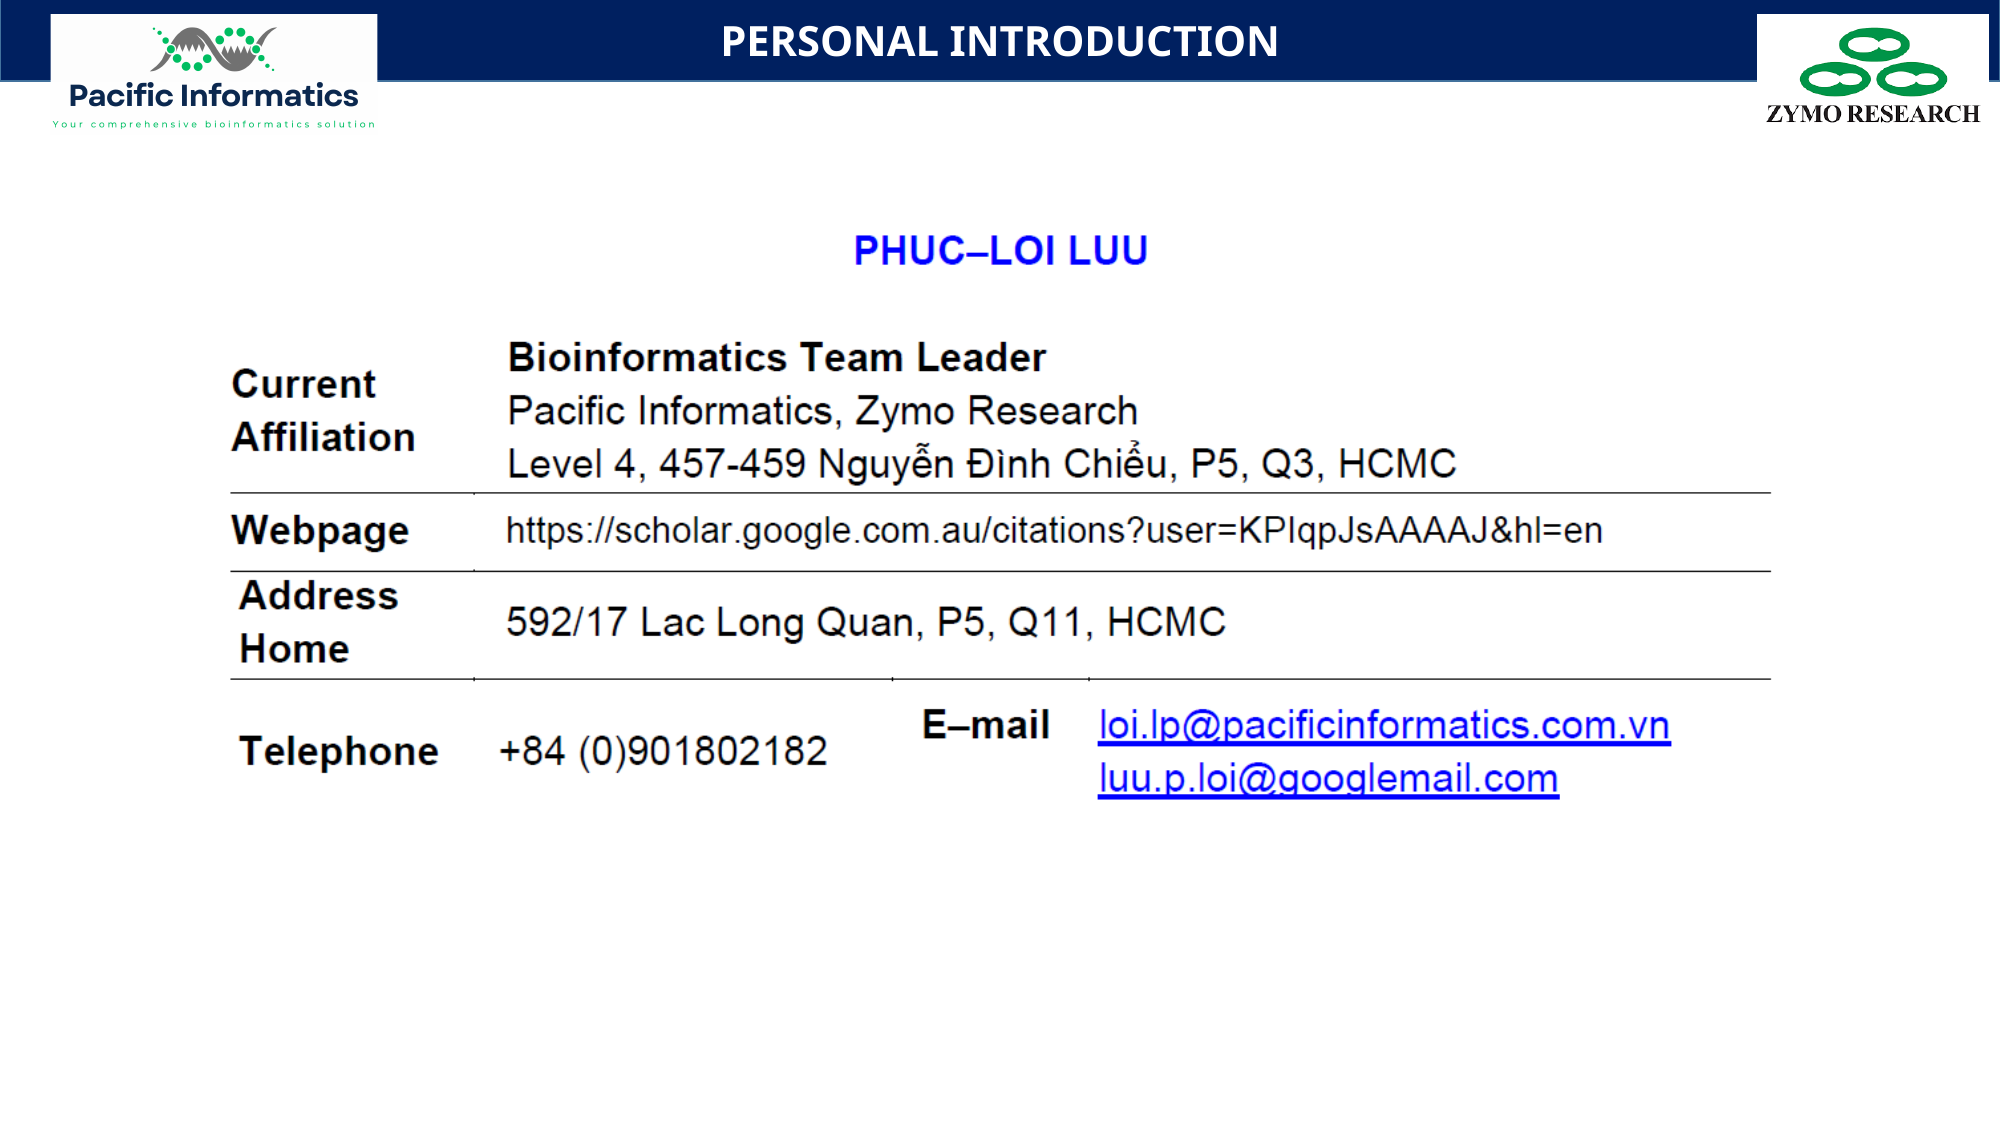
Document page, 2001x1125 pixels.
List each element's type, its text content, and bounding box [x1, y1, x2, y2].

picture [216, 205, 1811, 821]
picture [1757, 14, 1989, 135]
picture [50, 14, 378, 135]
text_box PERSONAL INTRODUCTION [0, 0, 2000, 82]
